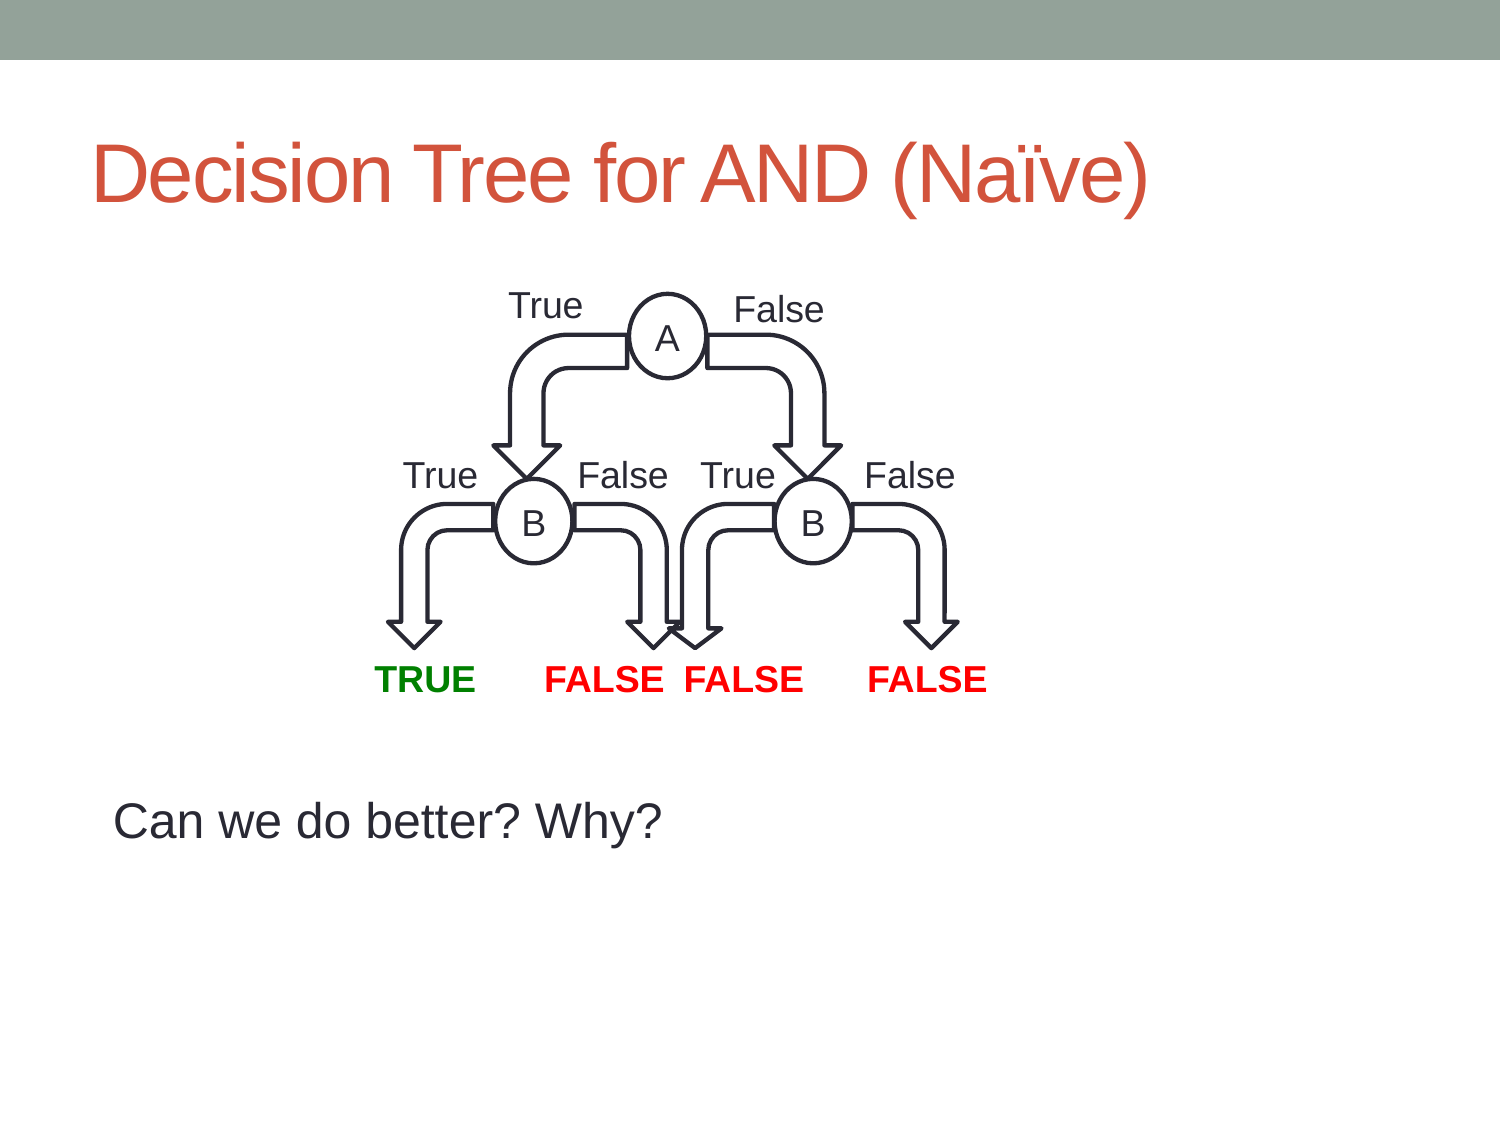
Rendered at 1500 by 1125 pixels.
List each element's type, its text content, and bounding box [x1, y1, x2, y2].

text_box False [562, 443, 697, 504]
text_box B [494, 476, 574, 566]
text_box True [697, 443, 794, 504]
text_box [385, 502, 496, 648]
text_box B [773, 476, 853, 566]
text_box [494, 332, 630, 482]
text_box [572, 504, 679, 648]
text_box FALSE [529, 648, 668, 708]
text_box Can we do better? Why? [98, 781, 841, 857]
text_box TRUE [359, 648, 494, 708]
text_box False [849, 443, 984, 504]
text_box [850, 504, 960, 648]
text_box [705, 332, 844, 482]
text_box True [493, 274, 628, 334]
text_box False [718, 278, 853, 338]
text_box FALSE [668, 648, 820, 708]
text_box [666, 504, 777, 648]
text_box A [628, 291, 709, 381]
text_box FALSE [852, 648, 1003, 708]
text_box True [387, 443, 494, 504]
title Decision Tree for AND (Naïve) [75, 87, 1425, 250]
